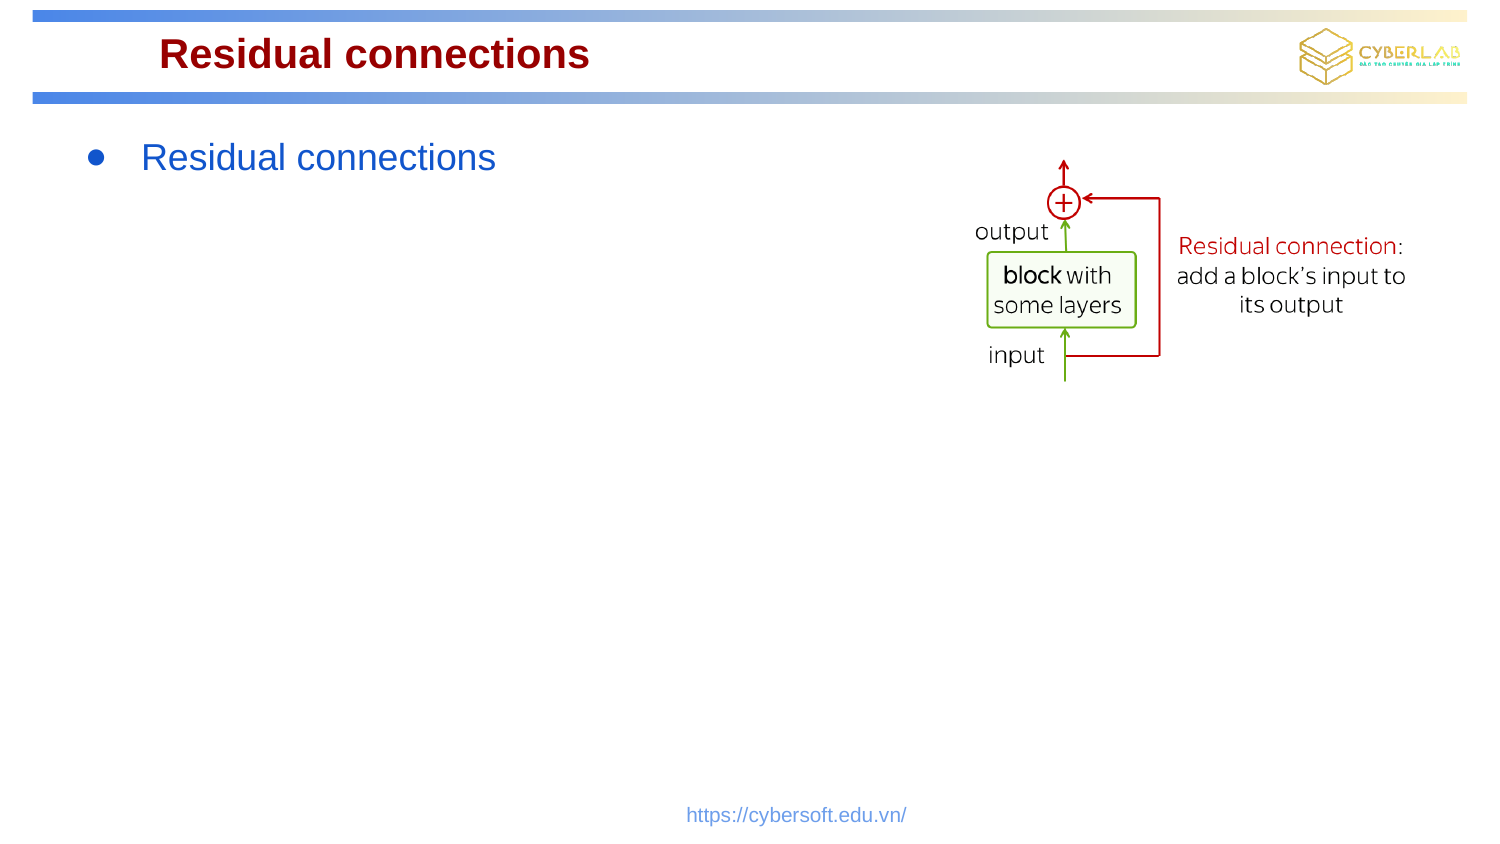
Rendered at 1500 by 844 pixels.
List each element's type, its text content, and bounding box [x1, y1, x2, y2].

title Residual connections [144, 12, 1449, 93]
list Residual connections [51, 111, 1449, 762]
picture [1449, 28, 1468, 85]
picture [964, 151, 1411, 389]
